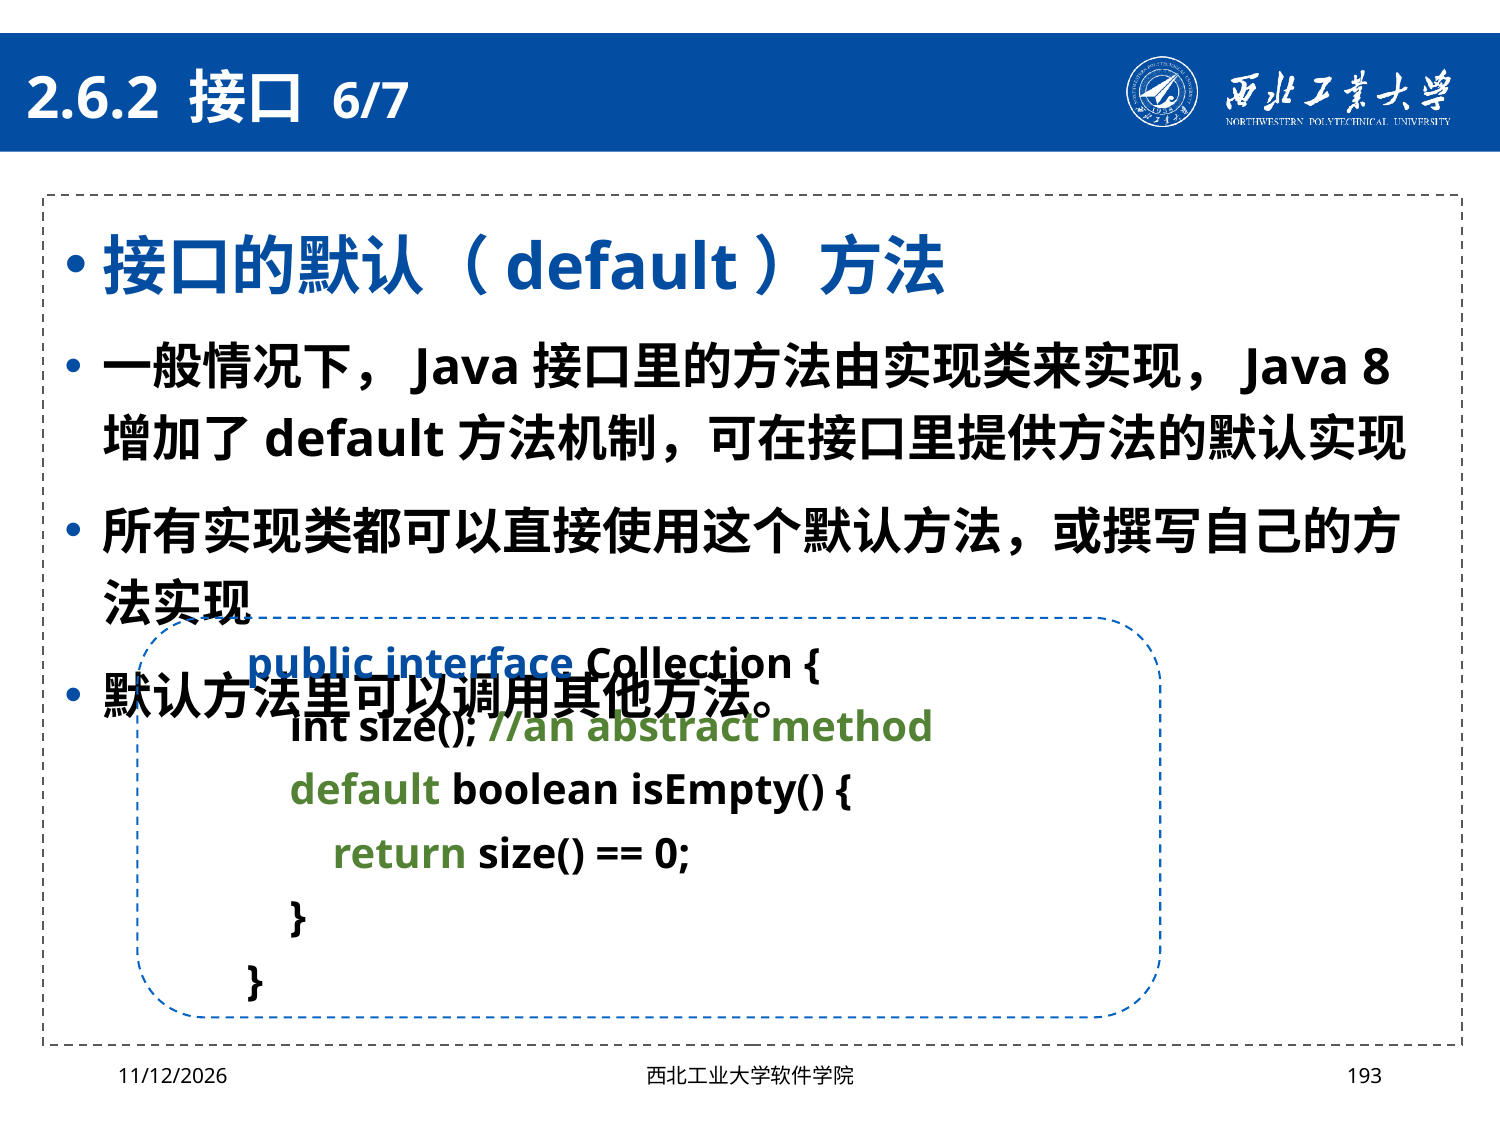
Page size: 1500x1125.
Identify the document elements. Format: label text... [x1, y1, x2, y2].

footer 西北工业大学软件学院 [496, 1055, 1004, 1116]
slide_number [103, 1055, 441, 1116]
text_box public interface Collection { int size(); //an abstract method default boolean isEmpty() { return size() == 0; } } [137, 617, 1161, 1018]
picture [1226, 68, 1451, 125]
list 接口的默认（default）方法 一般情况下，Java接口里的方法由实现类来实现，Java 8增加了default方法机制，可在接口里提供方法的默认实现 所有实现类都可以直接使用这个默认方法，或撰写自己的方法实现 默认方法里可以调用其他方法。 [49, 201, 1457, 1036]
picture [1126, 56, 1198, 127]
slide_number 193 [1059, 1055, 1397, 1116]
title 2.6.2 接口 6/7 [11, 49, 1115, 149]
